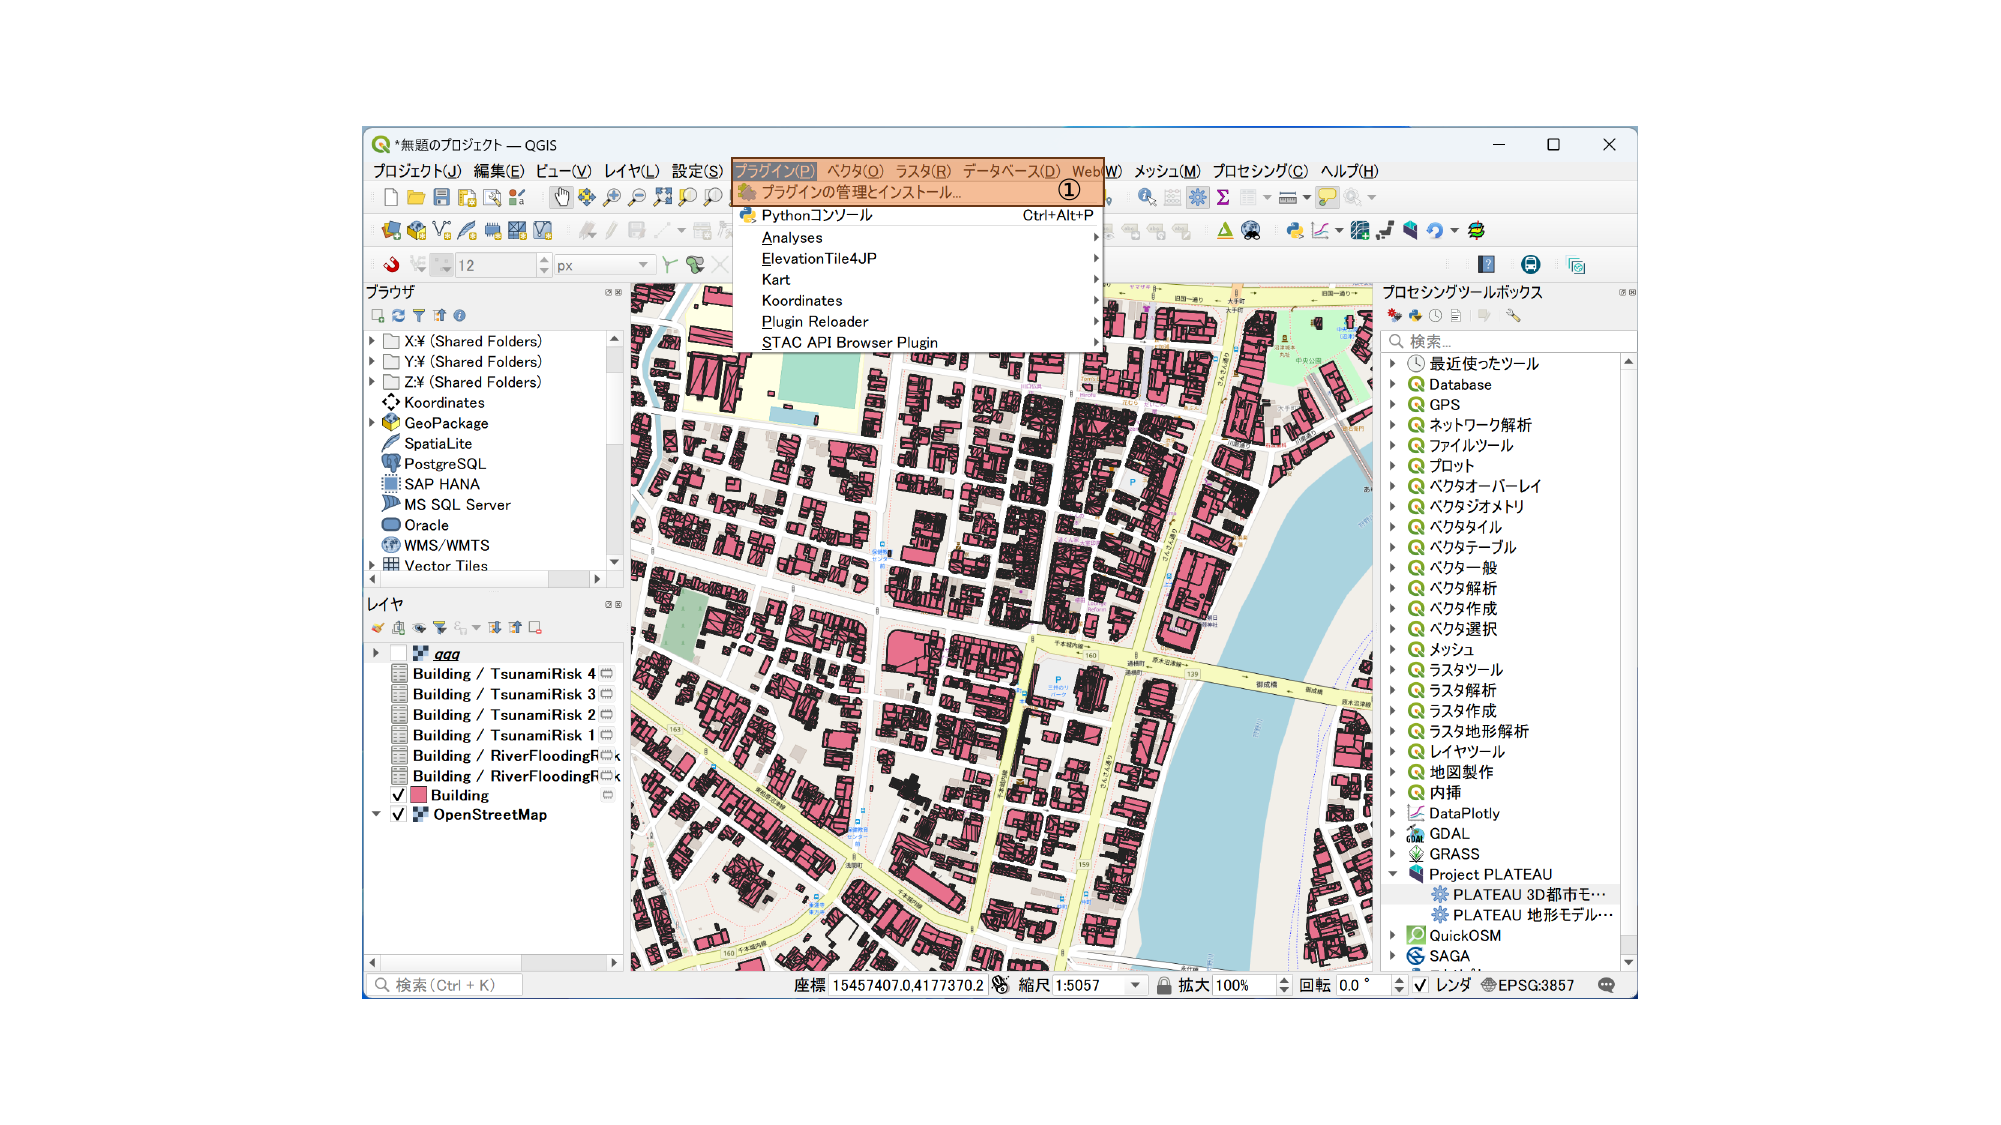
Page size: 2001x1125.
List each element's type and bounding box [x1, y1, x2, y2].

picture [362, 126, 1638, 999]
